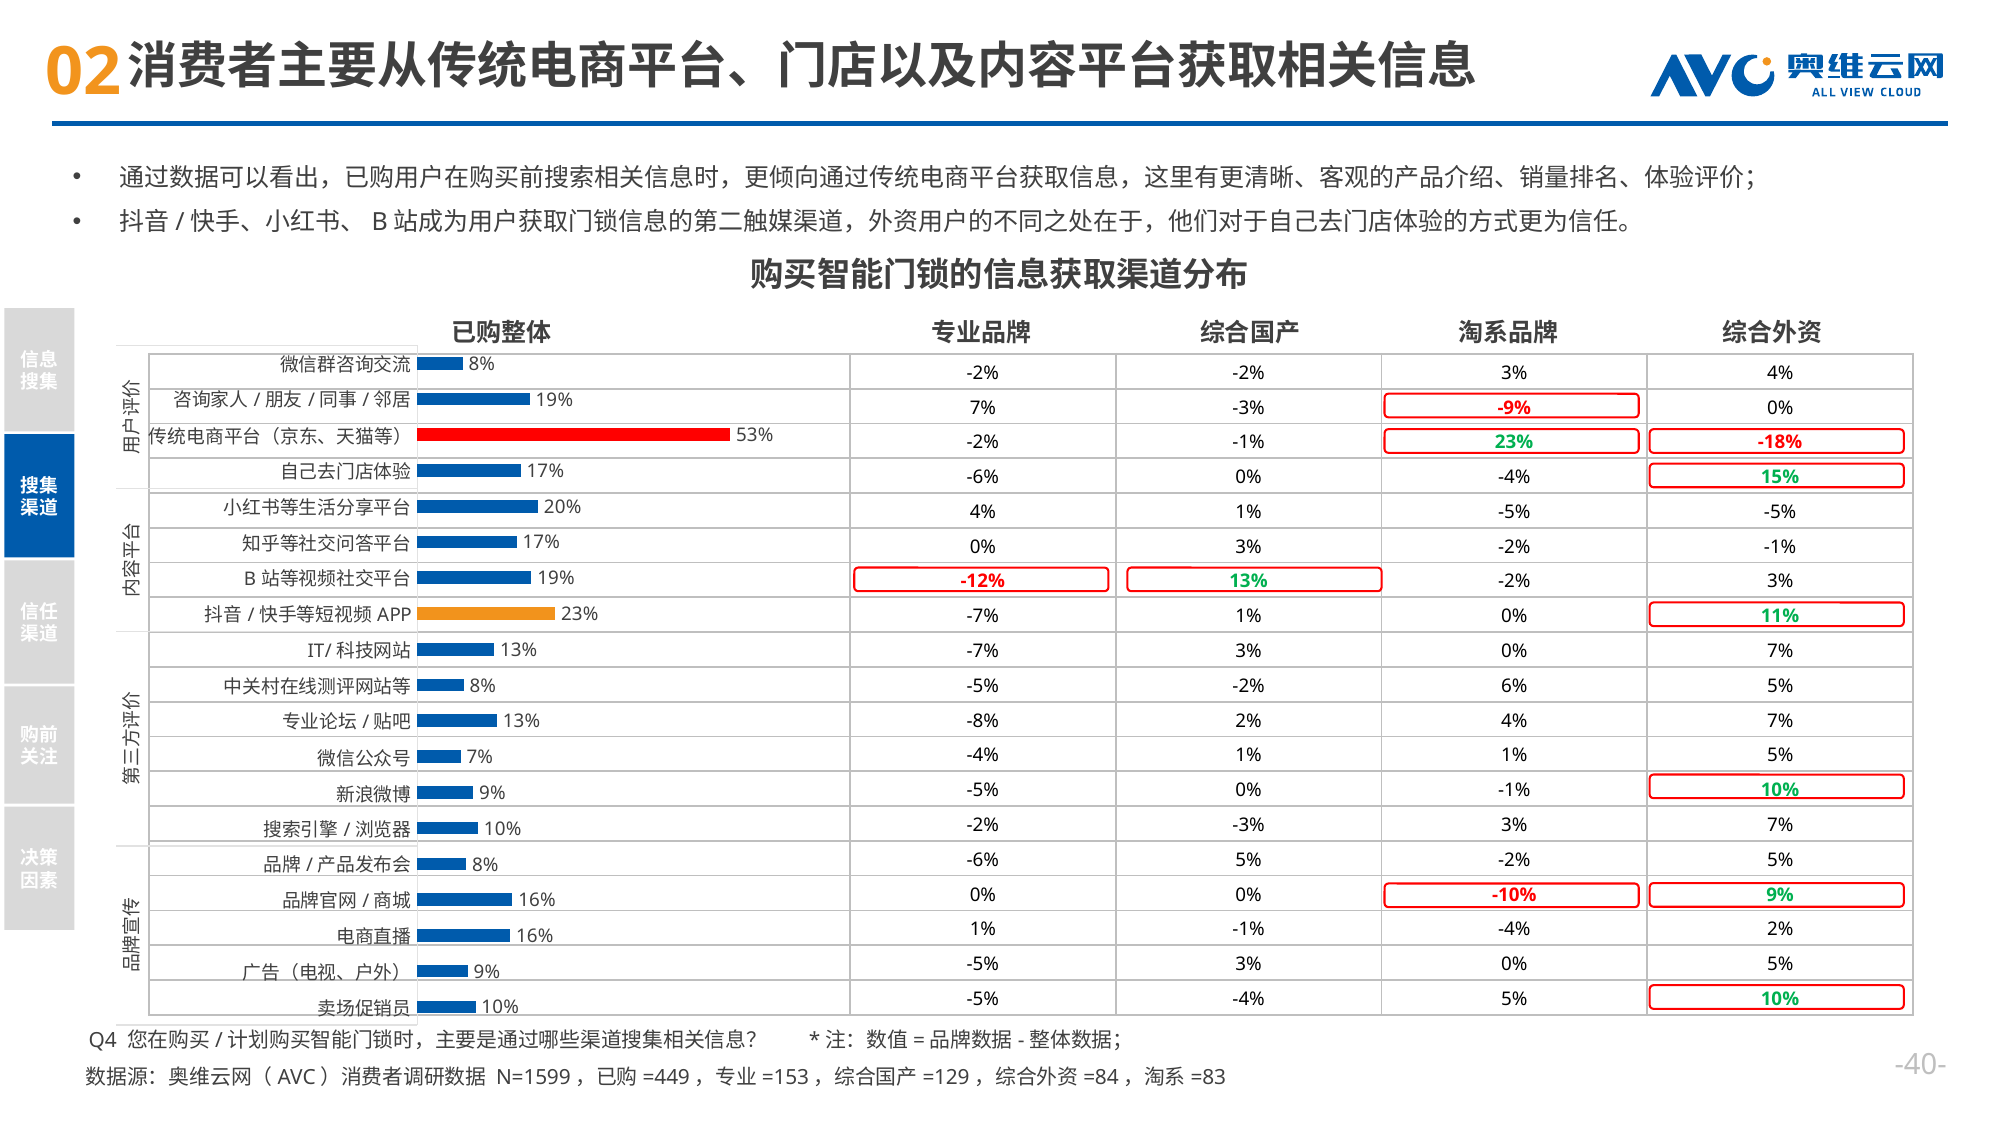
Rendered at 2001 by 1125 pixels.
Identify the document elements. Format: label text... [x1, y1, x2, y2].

table_cell 0% [1117, 772, 1381, 805]
table_cell 4% [910, 494, 1115, 527]
text_box 综合外资 [1601, 309, 1945, 354]
table_cell 4% [1382, 703, 1646, 736]
table_cell 0% [1117, 876, 1381, 910]
text_box 购买智能门锁的信息获取渠道分布 [654, 245, 1346, 300]
text_box [1648, 462, 1905, 489]
table_cell -7% [910, 598, 1115, 631]
text_box 数据源：奥维云网（AVC）消费者调研数据 N=1599，已购=449，专业=153，综合国产=129，综合外资=84，淘系=83 [71, 1056, 1458, 1097]
table_cell -5% [1648, 494, 1912, 527]
table_cell 3% [1117, 529, 1381, 562]
text_box [1648, 601, 1905, 628]
text_box *注：数值=品牌数据-整体数据； [793, 1018, 1917, 1059]
text_box [1383, 392, 1640, 419]
table_cell -10% [1382, 876, 1646, 910]
table_cell -1% [1117, 424, 1381, 457]
table_cell 23% [1382, 424, 1646, 457]
table_cell 0% [1382, 946, 1646, 979]
text_box 淘系品牌 [1337, 309, 1601, 354]
table_cell 5% [1382, 981, 1646, 1014]
table_cell -5% [910, 772, 1115, 805]
table_cell 3% [1117, 633, 1381, 666]
table_cell 3% [1117, 946, 1381, 979]
table_cell -4% [1382, 459, 1646, 492]
text_box Q4 您在购买/计划购买智能门锁时，主要是通过哪些渠道搜集相关信息？ [73, 1018, 793, 1059]
text_box [910, 566, 1110, 593]
table_cell -18% [1648, 424, 1912, 457]
table_cell -8% [910, 703, 1115, 736]
table_cell -1% [1382, 772, 1646, 805]
table_cell 7% [1648, 633, 1912, 666]
table_cell 10% [1648, 772, 1912, 805]
table_cell 0% [1382, 598, 1646, 631]
text_box [1126, 566, 1383, 593]
table_cell 1% [1117, 737, 1381, 770]
table_cell 9% [1648, 876, 1912, 910]
table_header 3% [1382, 355, 1646, 388]
text_box 通过数据可以看出，已购用户在购买前搜索相关信息时，更倾向通过传统电商平台获取信息，这里有更清晰、客观的产品介绍、销量排名、体验评价； 抖音/快手、小红书、B站成为用户获取门锁信息的第二触媒渠道，外资用户的不同之处在于，他们对于自己去门店体验的方式更为信任。 [57, 138, 1813, 244]
table_cell -3% [1117, 807, 1381, 840]
table_cell -9% [1382, 390, 1646, 423]
table_cell -5% [910, 946, 1115, 979]
table_cell 5% [1117, 842, 1381, 875]
text_box [1383, 428, 1640, 454]
table_cell -6% [910, 842, 1115, 875]
table_cell -2% [1382, 563, 1646, 596]
text_box 综合国产 [1078, 309, 1337, 354]
table_cell 7% [910, 390, 1115, 423]
table_cell 11% [1648, 598, 1912, 631]
table_header -2% [910, 355, 1115, 388]
table_cell 7% [1648, 807, 1912, 840]
table_cell 3% [1648, 563, 1912, 596]
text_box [4, 308, 75, 930]
table_cell 2% [1117, 703, 1381, 736]
table_cell 0% [1382, 633, 1646, 666]
table_cell -5% [910, 668, 1115, 701]
table_cell -5% [910, 981, 1115, 1014]
chart [100, 331, 910, 1040]
slide_number -- [1511, 1035, 1962, 1096]
table_cell 1% [1382, 737, 1646, 770]
table_cell 1% [1117, 598, 1381, 631]
table_cell -1% [1648, 529, 1912, 562]
table_header -2% [1117, 355, 1381, 388]
table_cell 7% [1648, 703, 1912, 736]
table_cell -2% [910, 807, 1115, 840]
table_cell -12% [910, 563, 1115, 596]
table_cell 13% [1117, 563, 1381, 596]
table_cell 5% [1648, 668, 1912, 701]
table_cell 2% [1648, 911, 1912, 944]
title 消费者主要从传统电商平台、门店以及内容平台获取相关信息 [112, 35, 1669, 100]
table_cell 5% [1648, 842, 1912, 875]
table_cell 5% [1648, 737, 1912, 770]
table_cell 1% [1117, 494, 1381, 527]
table_cell 15% [1648, 459, 1912, 492]
table_cell 0% [1117, 459, 1381, 492]
table_cell -4% [1117, 981, 1381, 1014]
table_cell 1% [910, 911, 1115, 944]
table_cell -1% [1117, 911, 1381, 944]
table_cell 10% [1648, 981, 1912, 1014]
table_cell 0% [1648, 390, 1912, 423]
table_cell -3% [1117, 390, 1381, 423]
text_box 专业品牌 [810, 309, 1078, 354]
table_cell 6% [1382, 668, 1646, 701]
table_cell -7% [910, 633, 1115, 666]
table_cell 5% [1648, 946, 1912, 979]
table_cell -5% [1382, 494, 1646, 527]
table_cell 0% [910, 876, 1115, 910]
text_box [1383, 882, 1640, 909]
table_cell -2% [1117, 668, 1381, 701]
text_box [1648, 428, 1905, 454]
table_cell 0% [910, 529, 1115, 562]
table_header 4% [1648, 355, 1912, 388]
text_box [1648, 882, 1905, 908]
text_box 已购整体 [329, 309, 673, 331]
table_cell -2% [1382, 529, 1646, 562]
table_cell -2% [910, 424, 1115, 457]
table_cell -4% [1382, 911, 1646, 944]
text_box [1648, 773, 1905, 800]
table_cell 3% [1382, 807, 1646, 840]
text_box [1648, 984, 1905, 1010]
table_cell -6% [910, 459, 1115, 492]
table_cell -2% [1382, 842, 1646, 875]
table_cell -4% [910, 737, 1115, 770]
